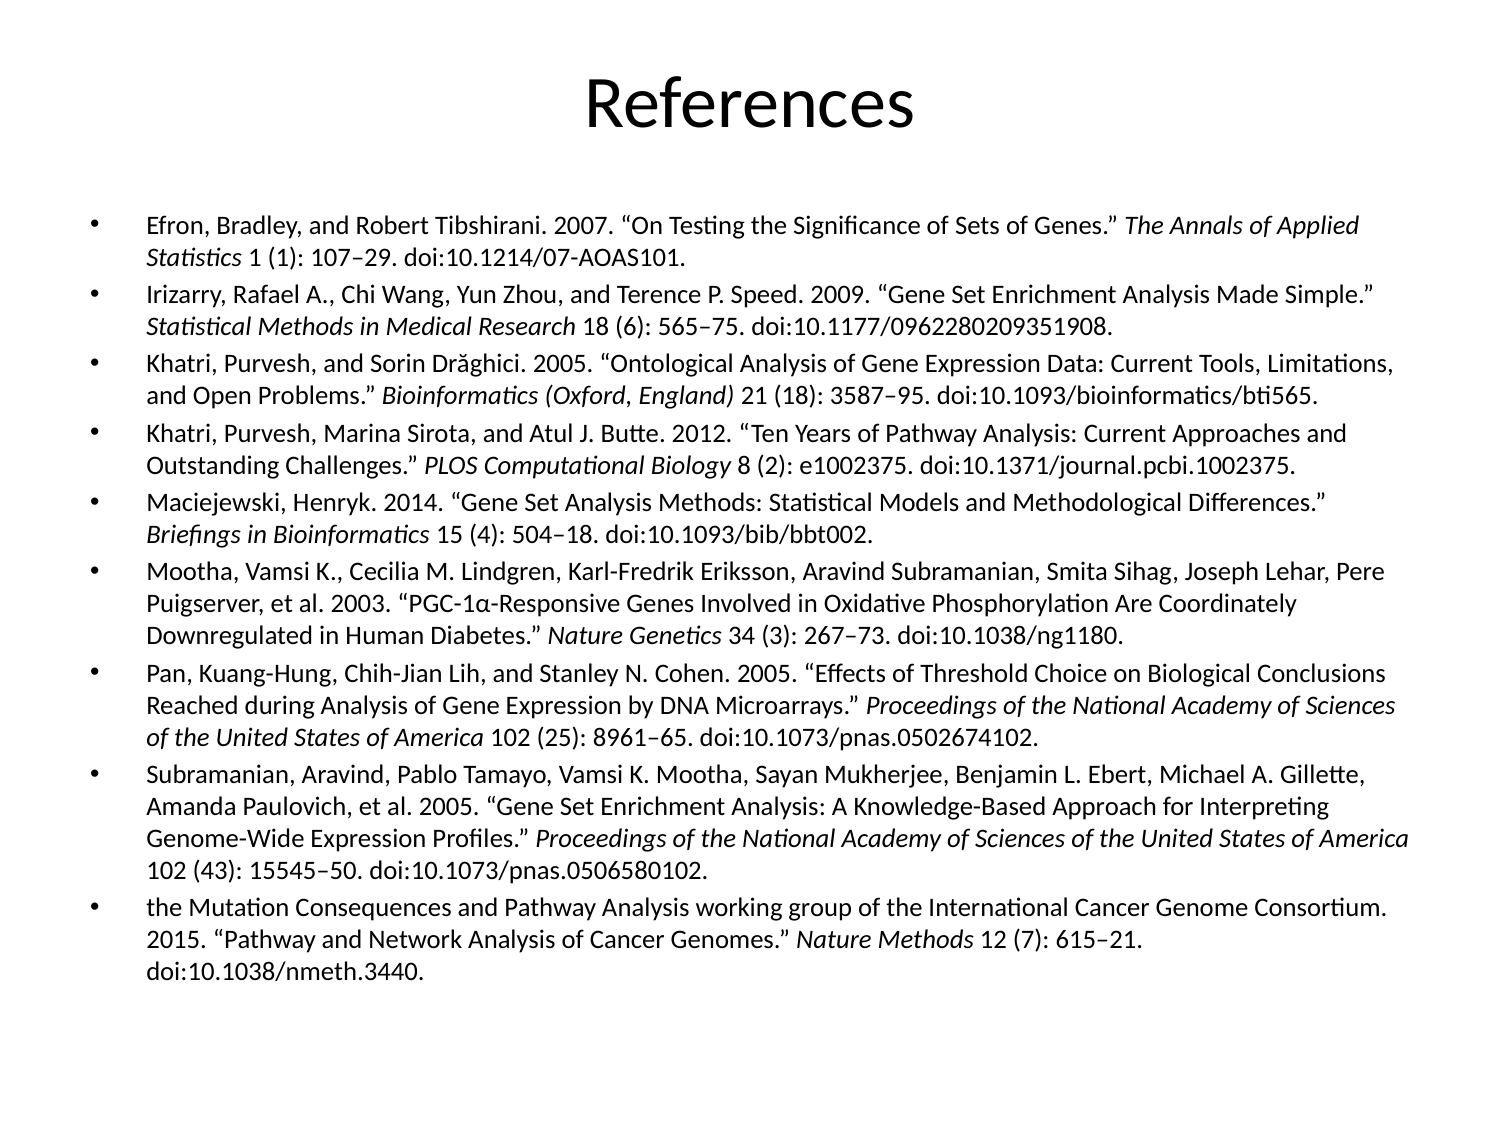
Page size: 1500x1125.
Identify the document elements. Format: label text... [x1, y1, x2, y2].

title References [75, 45, 1425, 150]
list Efron, Bradley, and Robert Tibshirani. 2007. “On Testing the Significance of Sets of Genes.” The Annals of Applied Statistics 1 (1): 107–29. doi:10.1214/07-AOAS101. Irizarry, Rafael A., Chi Wang, Yun Zhou, and Terence P. Speed. 2009. “Gene Set Enrichment Analysis Made Simple.” Statistical Methods in Medical Research 18 (6): 565–75. doi:10.1177/0962280209351908. Khatri, Purvesh, and Sorin Drăghici. 2005. “Ontological Analysis of Gene Expression Data: Current Tools, Limitations, and Open Problems.” Bioinformatics (Oxford, England) 21 (18): 3587–95. doi:10.1093/bioinformatics/bti565. Khatri, Purvesh, Marina Sirota, and Atul J. Butte. 2012. “Ten Years of Pathway Analysis: Current Approaches and Outstanding Challenges.” PLOS Computational Biology 8 (2): e1002375. doi:10.1371/journal.pcbi.1002375. Maciejewski, Henryk. 2014. “Gene Set Analysis Methods: Statistical Models and Methodological Differences.” Briefings in Bioinformatics 15 (4): 504–18. doi:10.1093/bib/bbt002. Mootha, Vamsi K., Cecilia M. Lindgren, Karl-Fredrik Eriksson, Aravind Subramanian, Smita Sihag, Joseph Lehar, Pere Puigserver, et al. 2003. “PGC-1α-Responsive Genes Involved in Oxidative Phosphorylation Are Coordinately Downregulated in Human Diabetes.” Nature Genetics 34 (3): 267–73. doi:10.1038/ng1180. Pan, Kuang-Hung, Chih-Jian Lih, and Stanley N. Cohen. 2005. “Effects of Threshold Choice on Biological Conclusions Reached during Analysis of Gene Expression by DNA Microarrays.” Proceedings of the National Academy of Sciences of the United States of America 102 (25): 8961–65. doi:10.1073/pnas.0502674102. Subramanian, Aravind, Pablo Tamayo, Vamsi K. Mootha, Sayan Mukherjee, Benjamin L. Ebert, Michael A. Gillette, Amanda Paulovich, et al. 2005. “Gene Set Enrichment Analysis: A Knowledge-Based Approach for Interpreting Genome-Wide Expression Profiles.” Proceedings of the National Academy of Sciences of the United States of America 102 (43): 15545–50. doi:10.1073/pnas.0506580102. the Mutation Consequences and Pathway Analysis working group of the International Cancer Genome Consortium. 2015. “Pathway and Network Analysis of Cancer Genomes.” Nature Methods 12 (7): 615–21. doi:10.1038/nmeth.3440. [75, 200, 1425, 1005]
